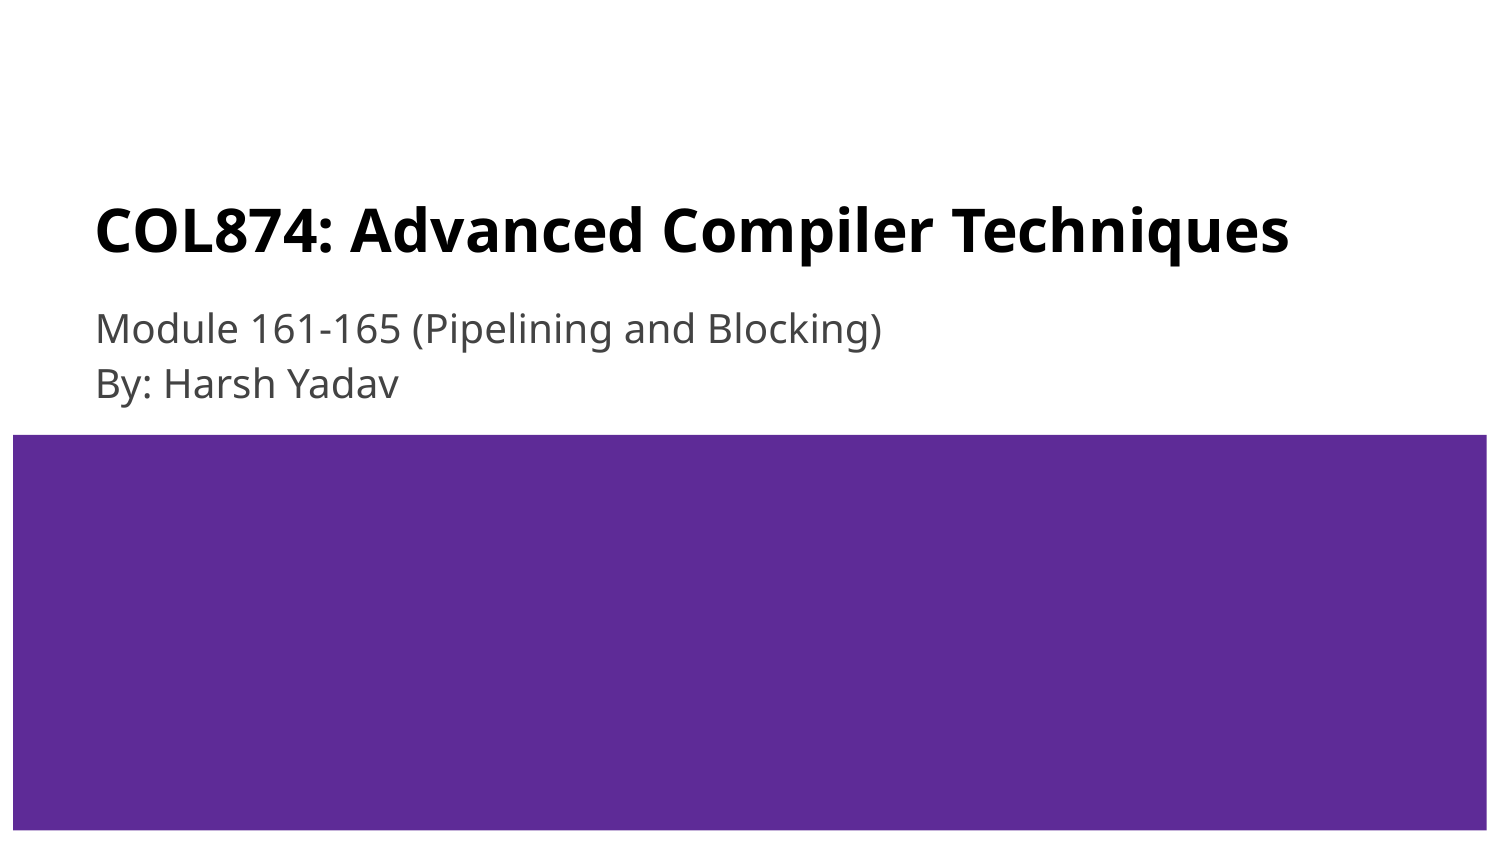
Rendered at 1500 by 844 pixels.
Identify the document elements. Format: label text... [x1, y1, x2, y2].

title COL874: Advanced Compiler Techniques [79, 43, 1423, 285]
subtitle Module 161-165 (Pipelining and Blocking) By: Harsh Yadav [79, 285, 1423, 427]
